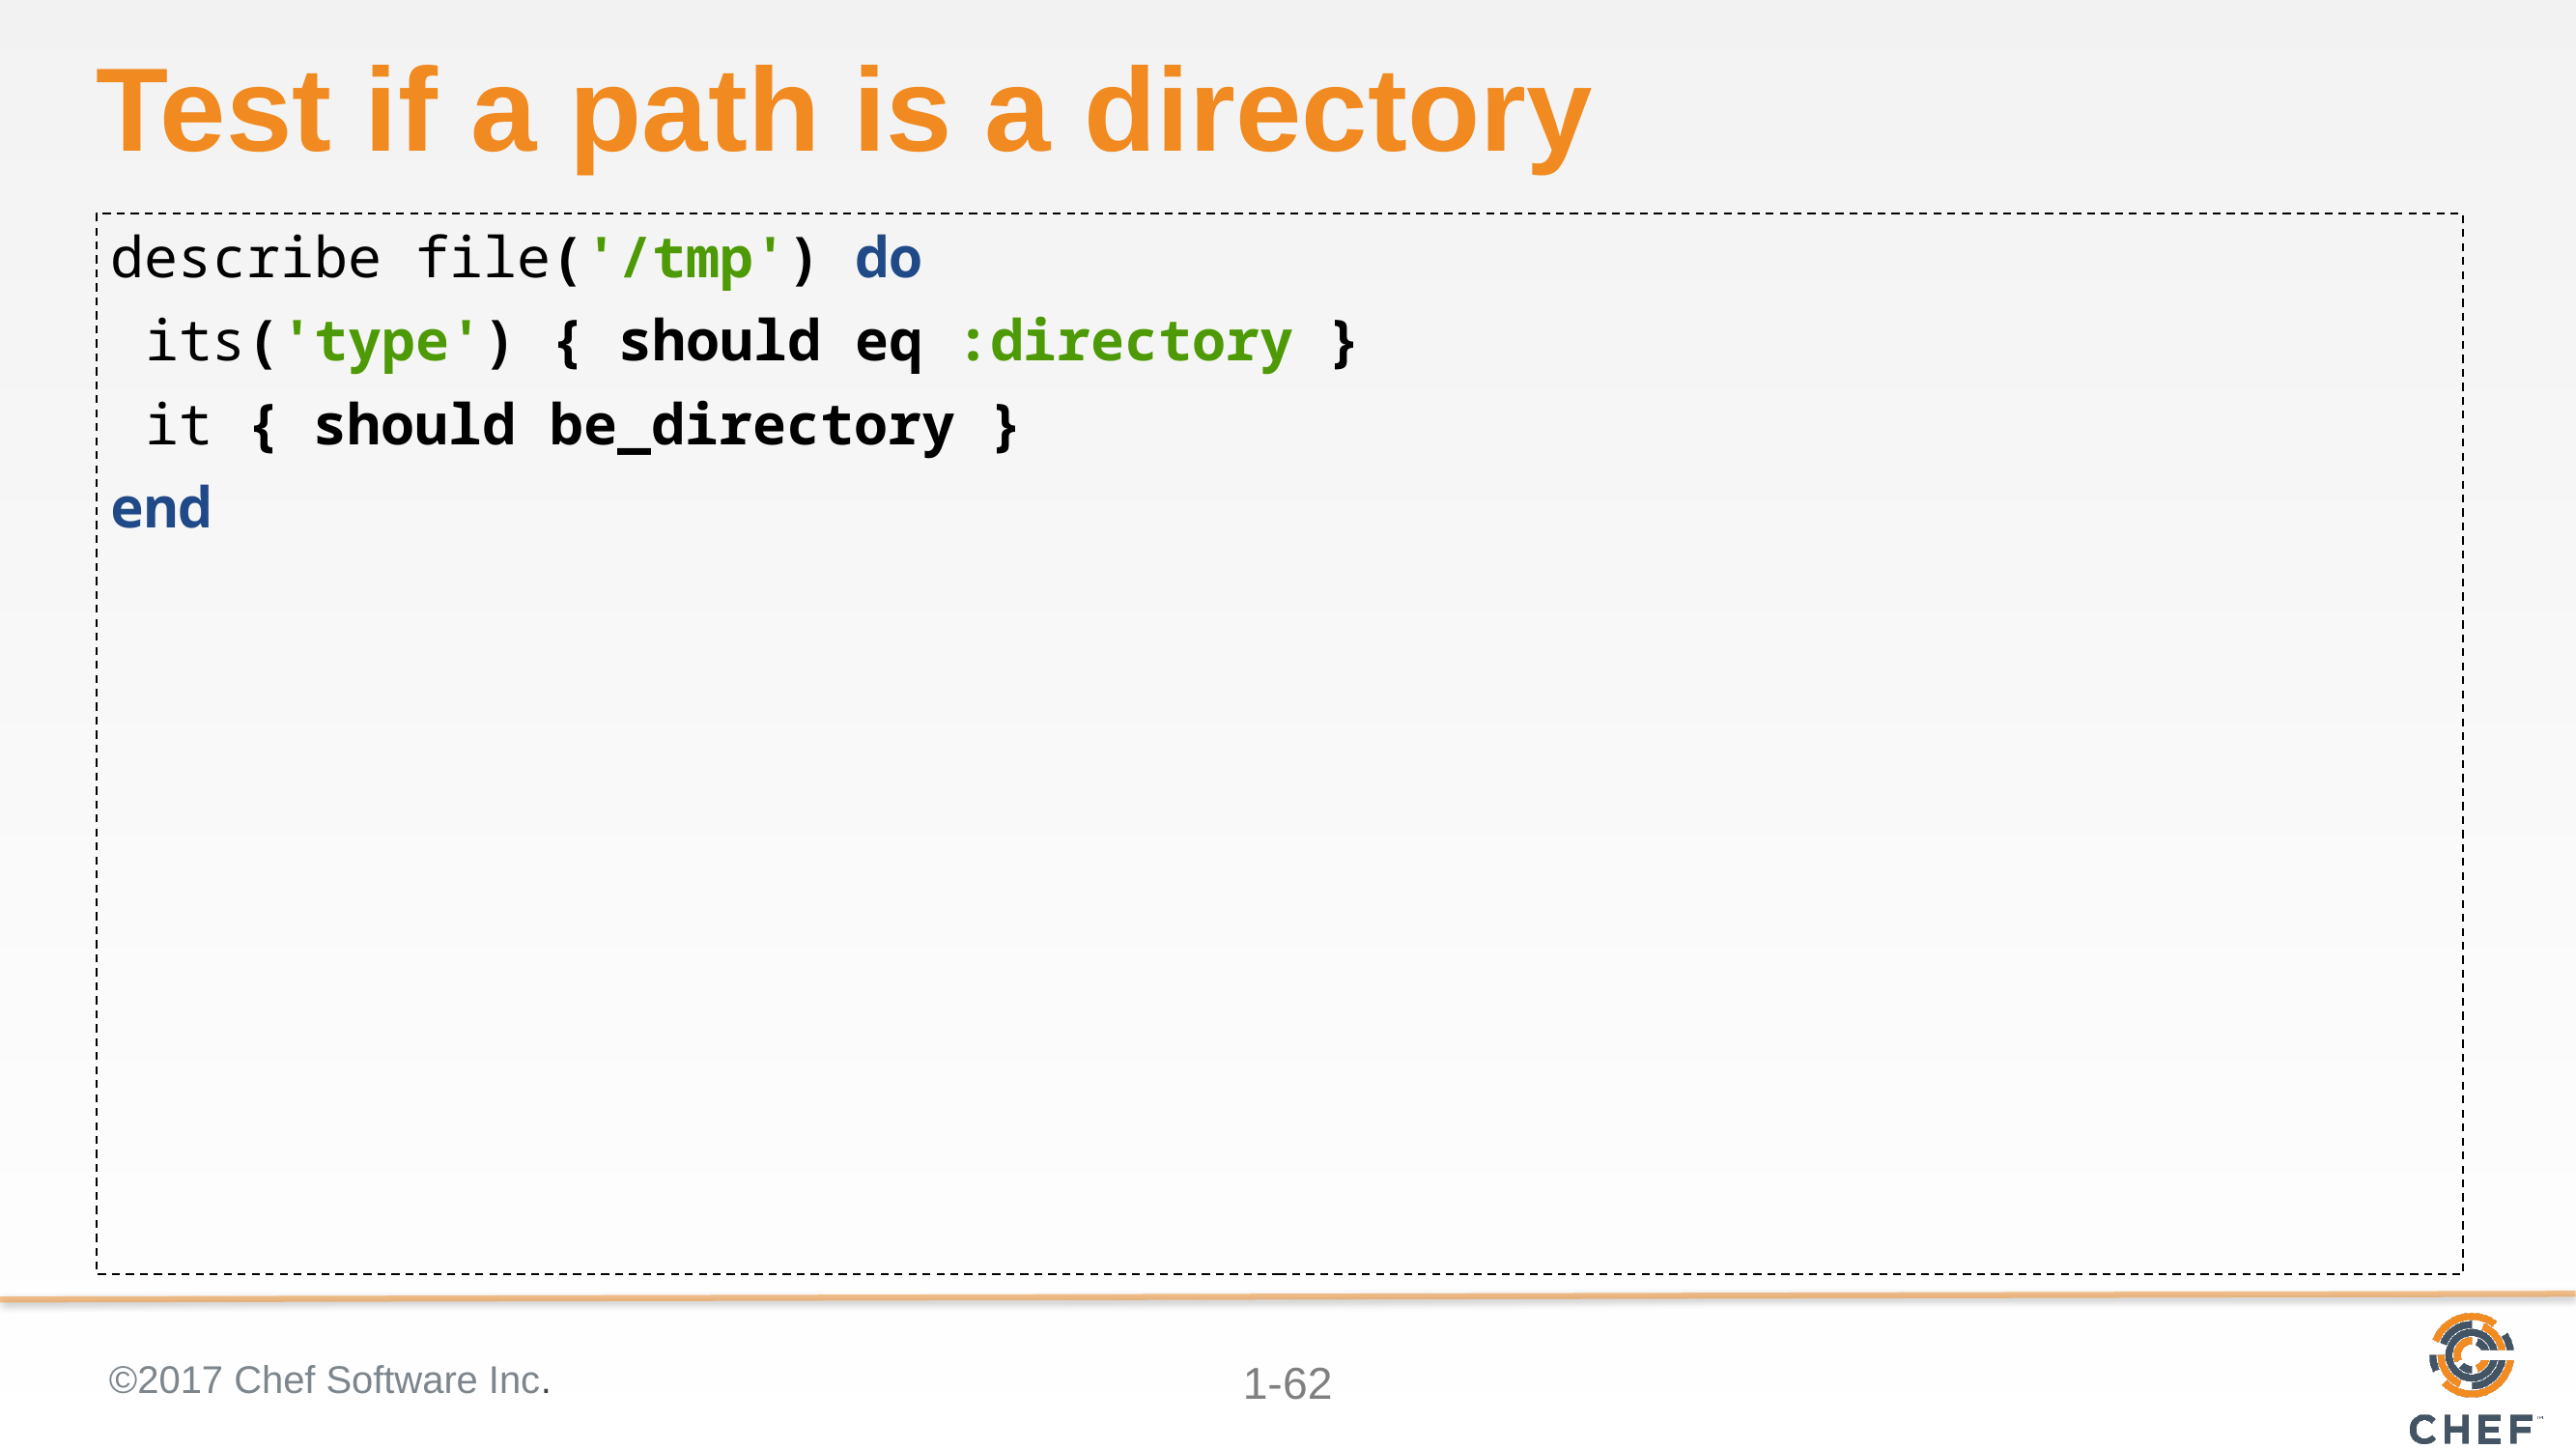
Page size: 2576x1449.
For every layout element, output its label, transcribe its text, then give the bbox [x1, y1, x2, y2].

title Test if a path is a directory [96, 48, 2463, 180]
picture [2399, 1297, 2551, 1449]
list describe file('/tmp') do its('type') { should eq :directory } it { should be_directory } end [96, 213, 2464, 1275]
